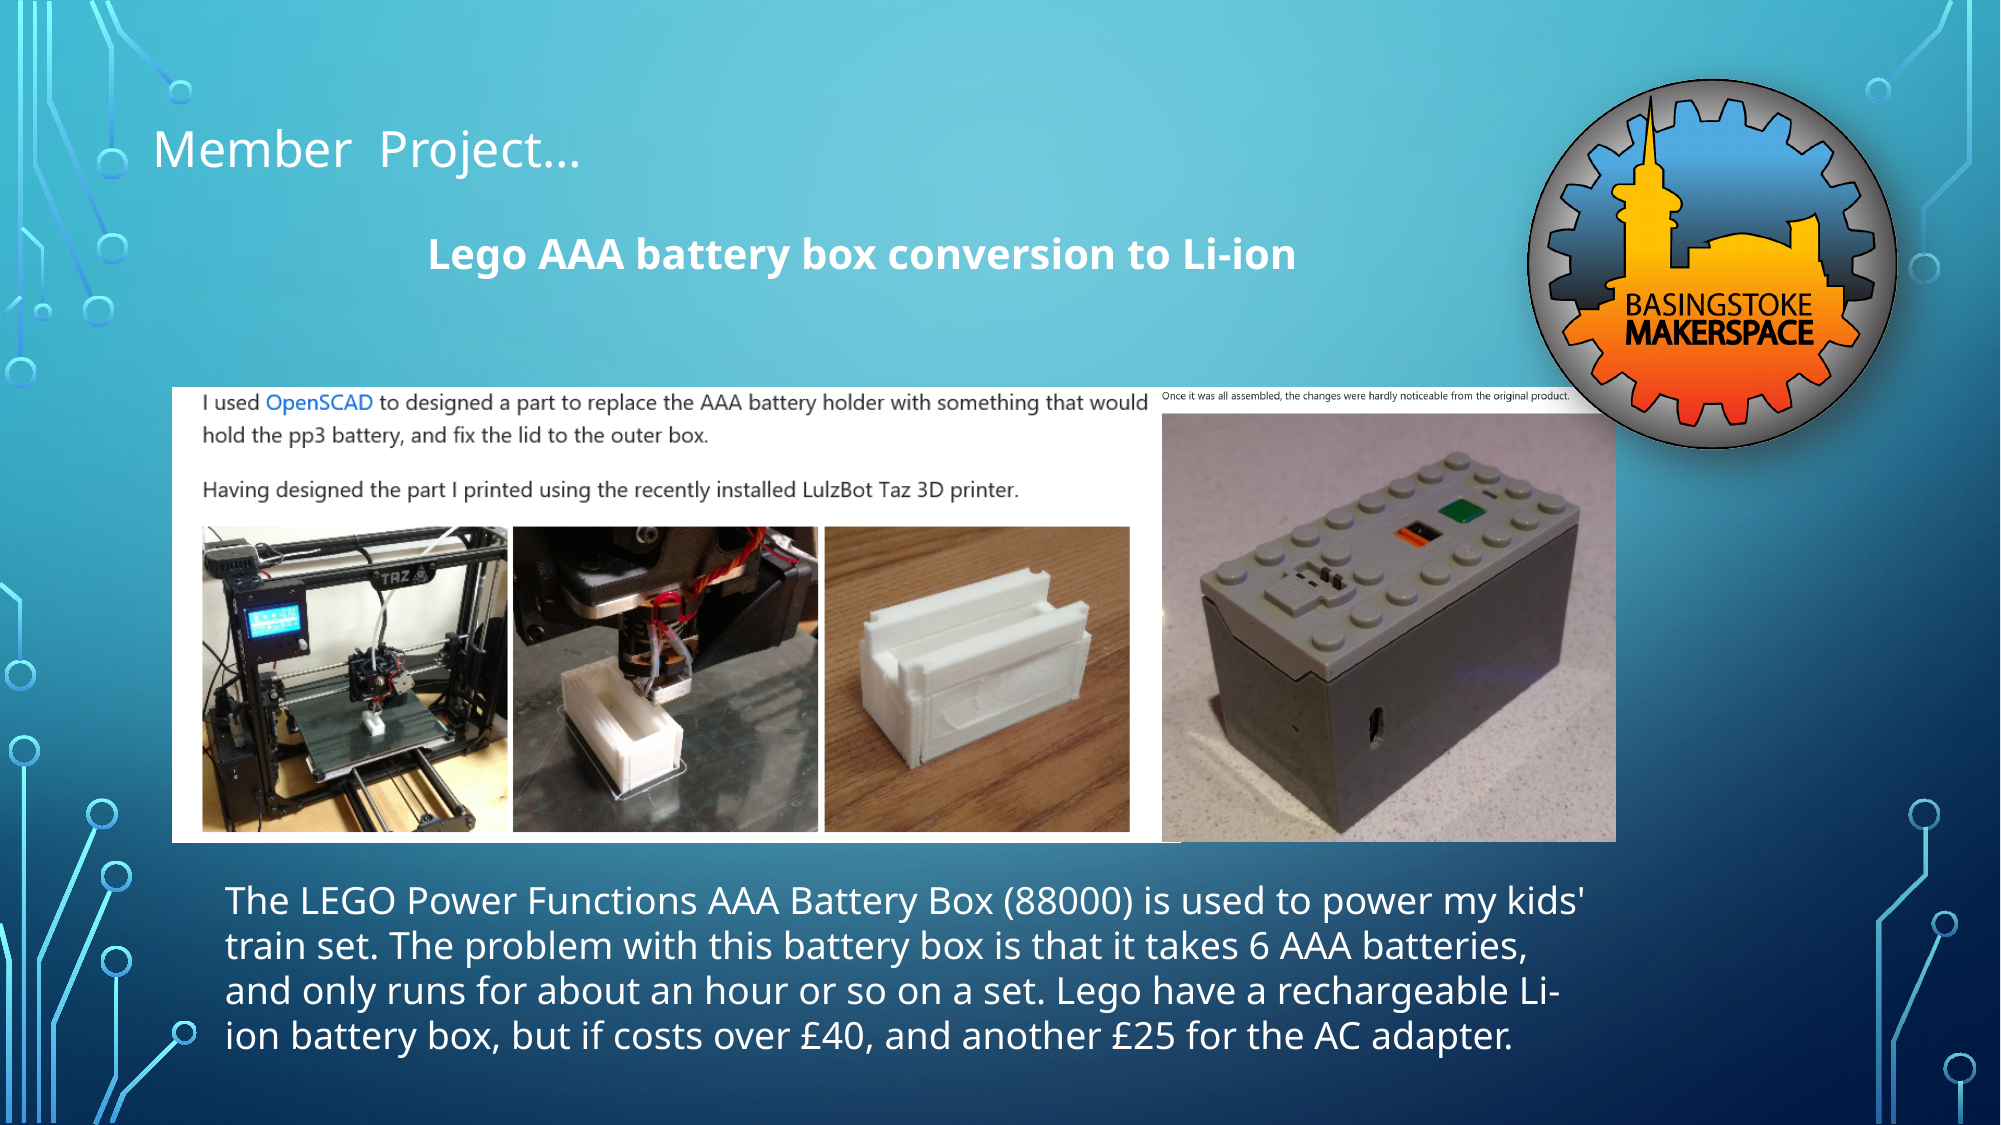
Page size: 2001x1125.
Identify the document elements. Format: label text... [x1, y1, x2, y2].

picture [172, 58, 1916, 843]
text_box Member Project… [138, 109, 597, 185]
text_box Lego AAA battery box conversion to Li-ion [412, 220, 1313, 286]
text_box The LEGO Power Functions AAA Battery Box (88000) is used to power my kids' train set. The problem with this battery box is that it takes 6 AAA batteries, and only runs for about an hour or so on a set. Lego have a rechargeable Li-ion battery box, but if costs over £40, and another £25 for the AC adapter. [210, 869, 1617, 1065]
